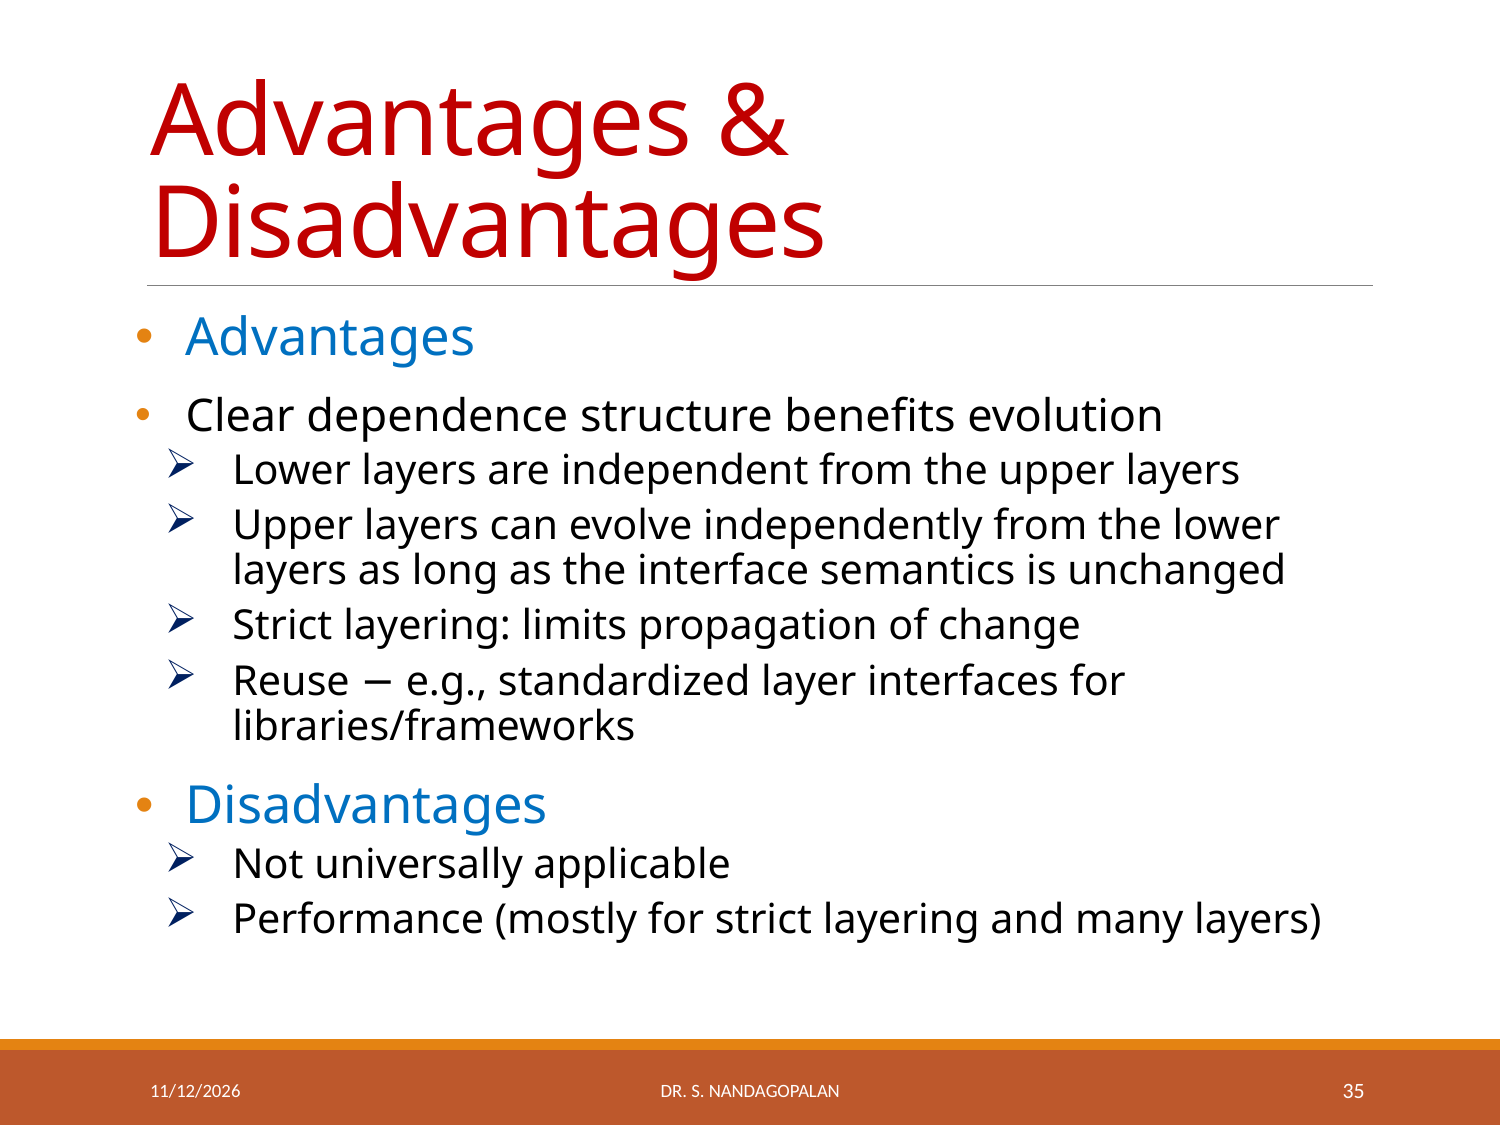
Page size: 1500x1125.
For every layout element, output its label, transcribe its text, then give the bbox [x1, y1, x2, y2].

slide_number 35 [1218, 1059, 1380, 1120]
title Advantages & Disadvantages [135, 47, 1373, 285]
footer Dr. S. Nandagopalan [453, 1059, 1047, 1120]
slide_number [135, 1059, 440, 1120]
list Advantages Clear dependence structure benefits evolution Lower layers are independent from the upper layers Upper layers can evolve independently from the lower layers as long as the interface semantics is unchanged Strict layering: limits propagation of change Reuse − e.g., standardized layer interfaces for libraries/frameworks Disadvantages Not universally applicable Performance (mostly for strict layering and many layers) [135, 302, 1373, 963]
